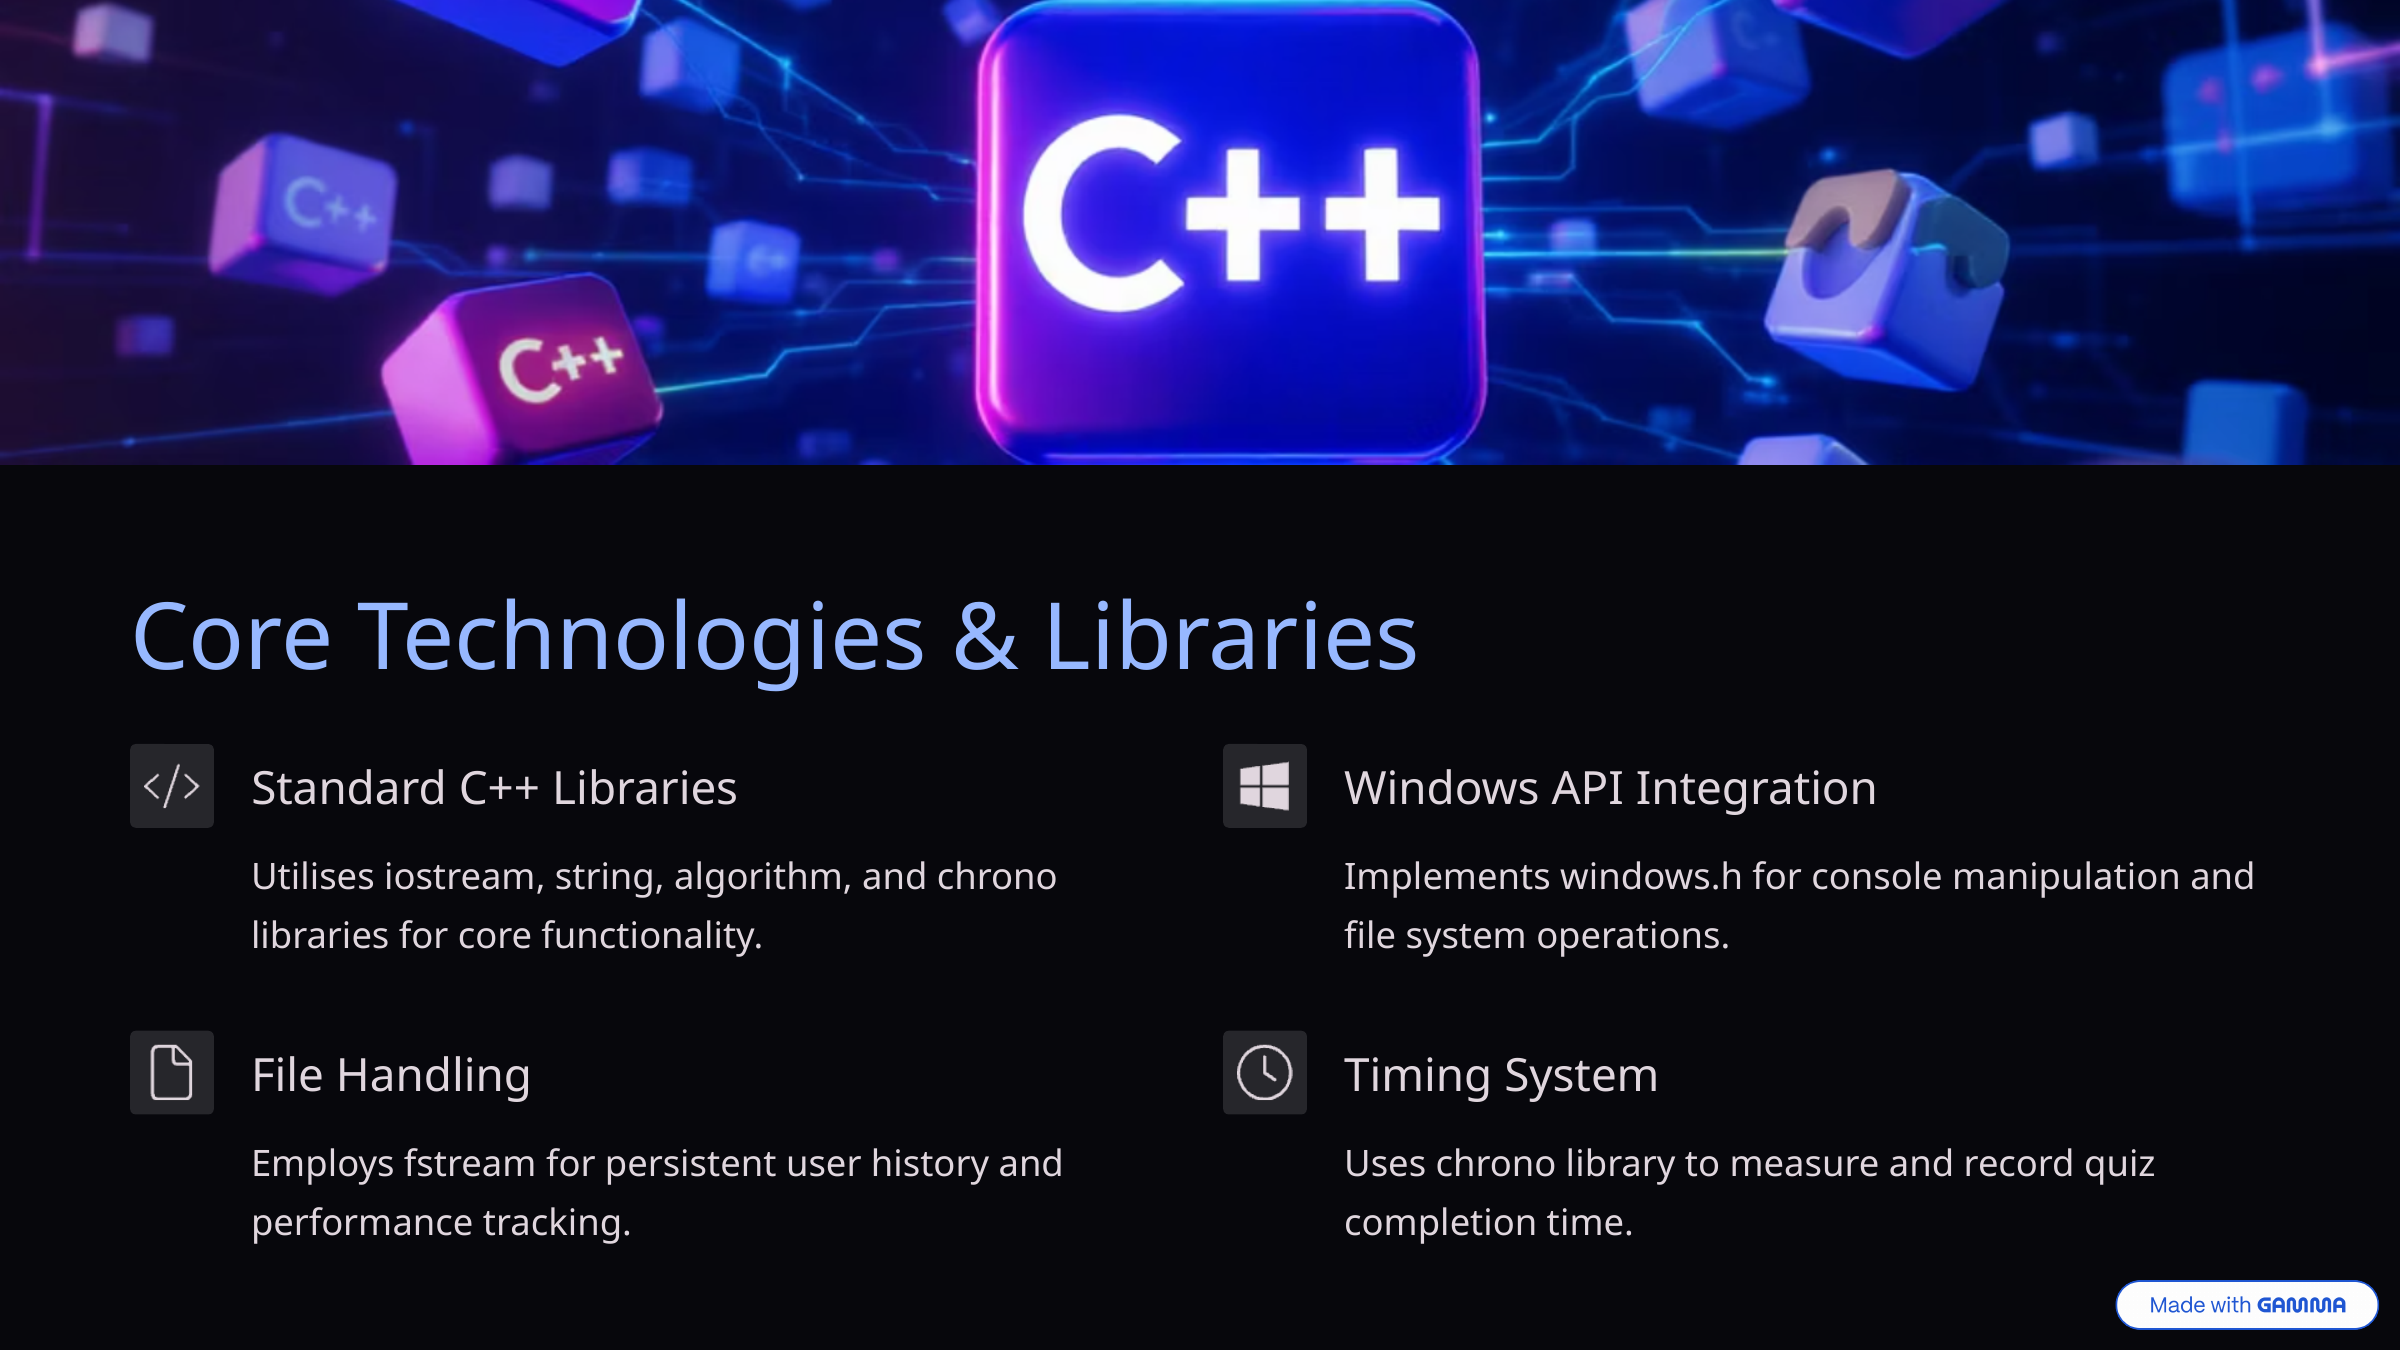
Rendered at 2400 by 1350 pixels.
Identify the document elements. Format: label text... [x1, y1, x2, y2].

text_box Timing System [1344, 1043, 1810, 1102]
picture [1237, 1037, 1293, 1108]
text_box Employs fstream for persistent user history and performance tracking. [251, 1123, 1177, 1243]
text_box [1223, 743, 1307, 828]
text_box [130, 743, 214, 828]
text_box Windows API Integration [1344, 756, 1935, 815]
text_box Implements windows.h for console manipulation and file system operations. [1344, 837, 2270, 957]
text_box Core Technologies & Libraries [130, 572, 1541, 689]
text_box File Handling [251, 1043, 717, 1102]
text_box Uses chrono library to measure and record quiz completion time. [1344, 1123, 2270, 1243]
picture [2106, 1271, 2389, 1339]
text_box Utilises iostream, string, algorithm, and chrono libraries for core functionality. [251, 837, 1177, 957]
text_box [1223, 1030, 1307, 1115]
picture [1237, 751, 1293, 821]
picture [144, 751, 200, 821]
picture [144, 1037, 200, 1108]
text_box [130, 1030, 214, 1115]
text_box Standard C++ Libraries [251, 756, 790, 815]
picture [0, 0, 2400, 466]
